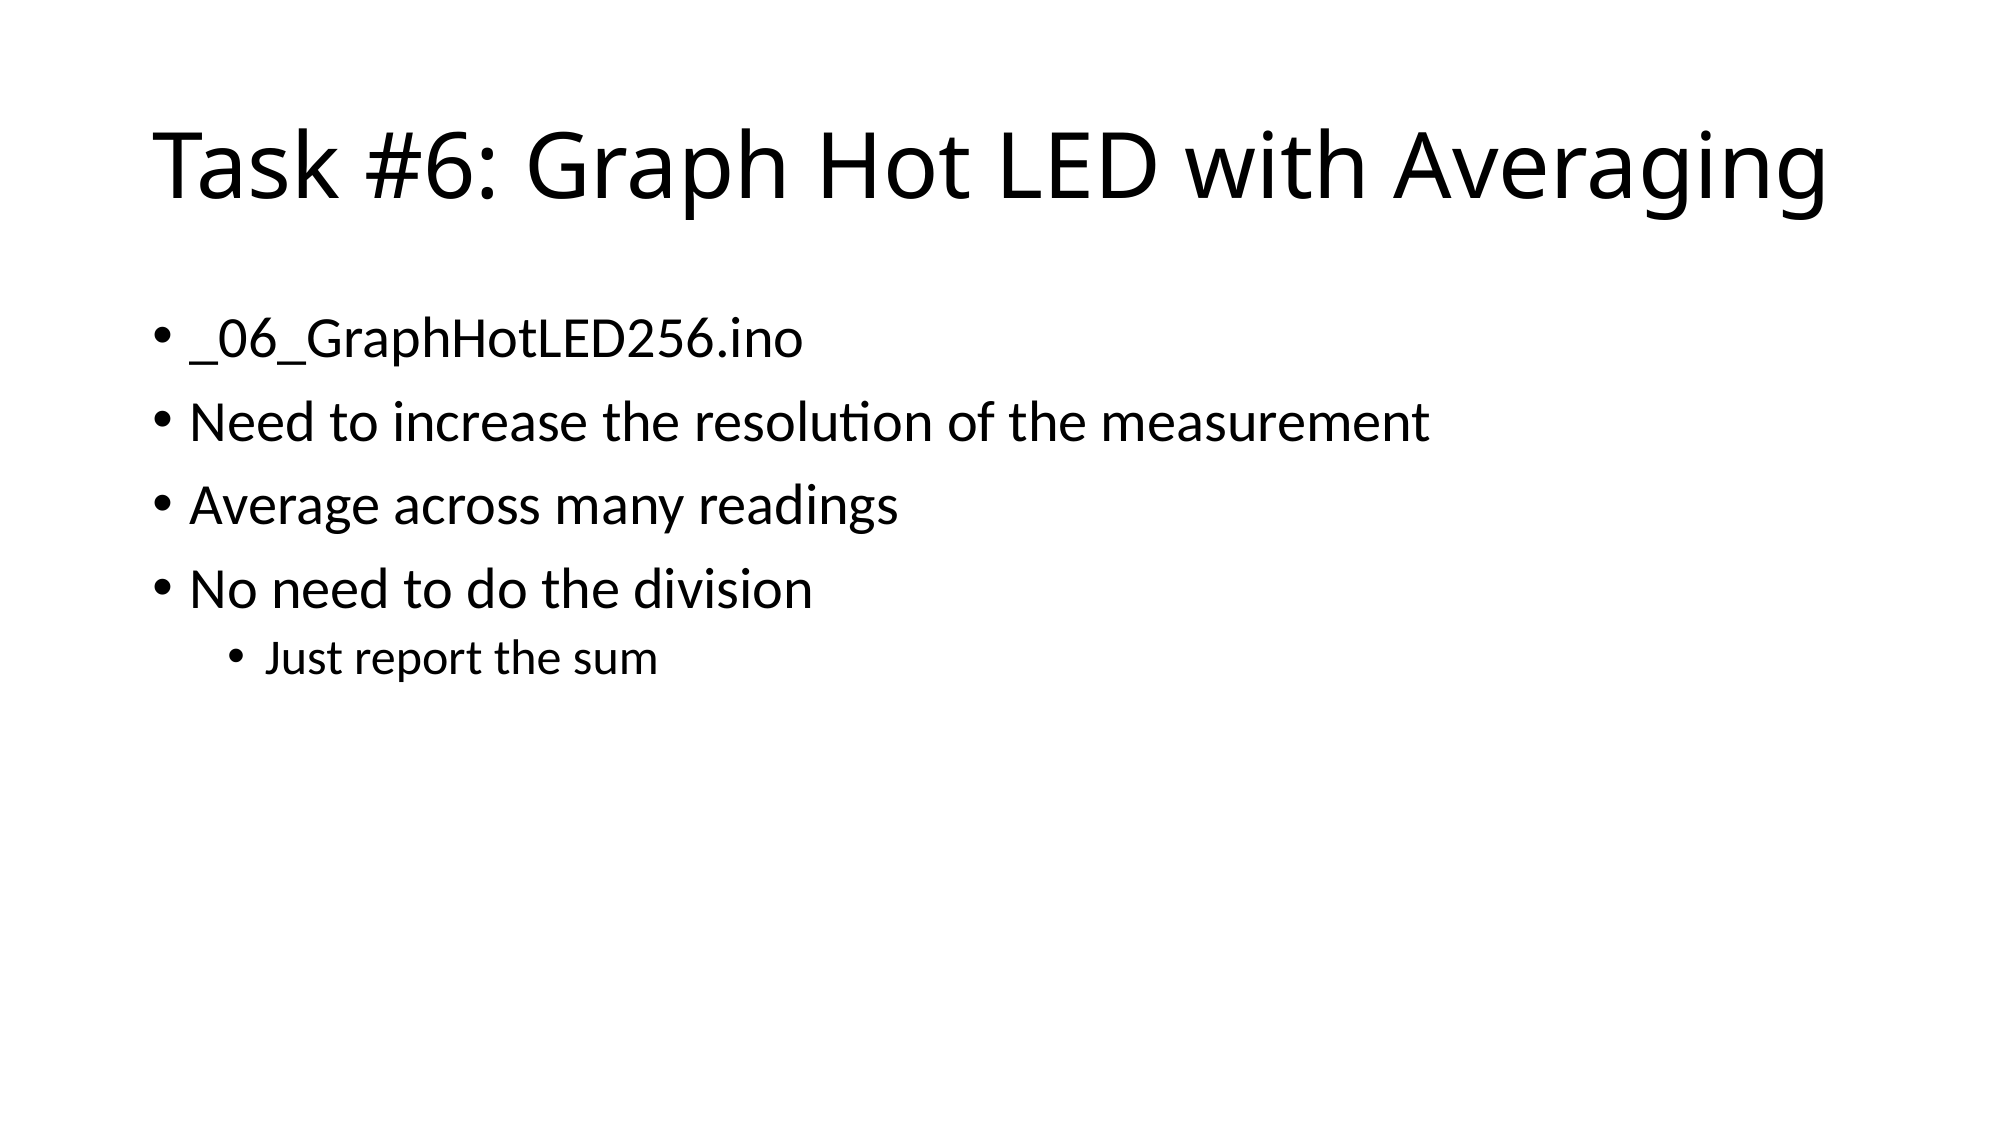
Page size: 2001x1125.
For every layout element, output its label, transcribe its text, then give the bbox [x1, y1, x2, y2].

title Task #6: Graph Hot LED with Averaging [137, 59, 1863, 278]
list _06_GraphHotLED256.ino Need to increase the resolution of the measurement Average across many readings No need to do the division Just report the sum [137, 299, 1863, 1014]
